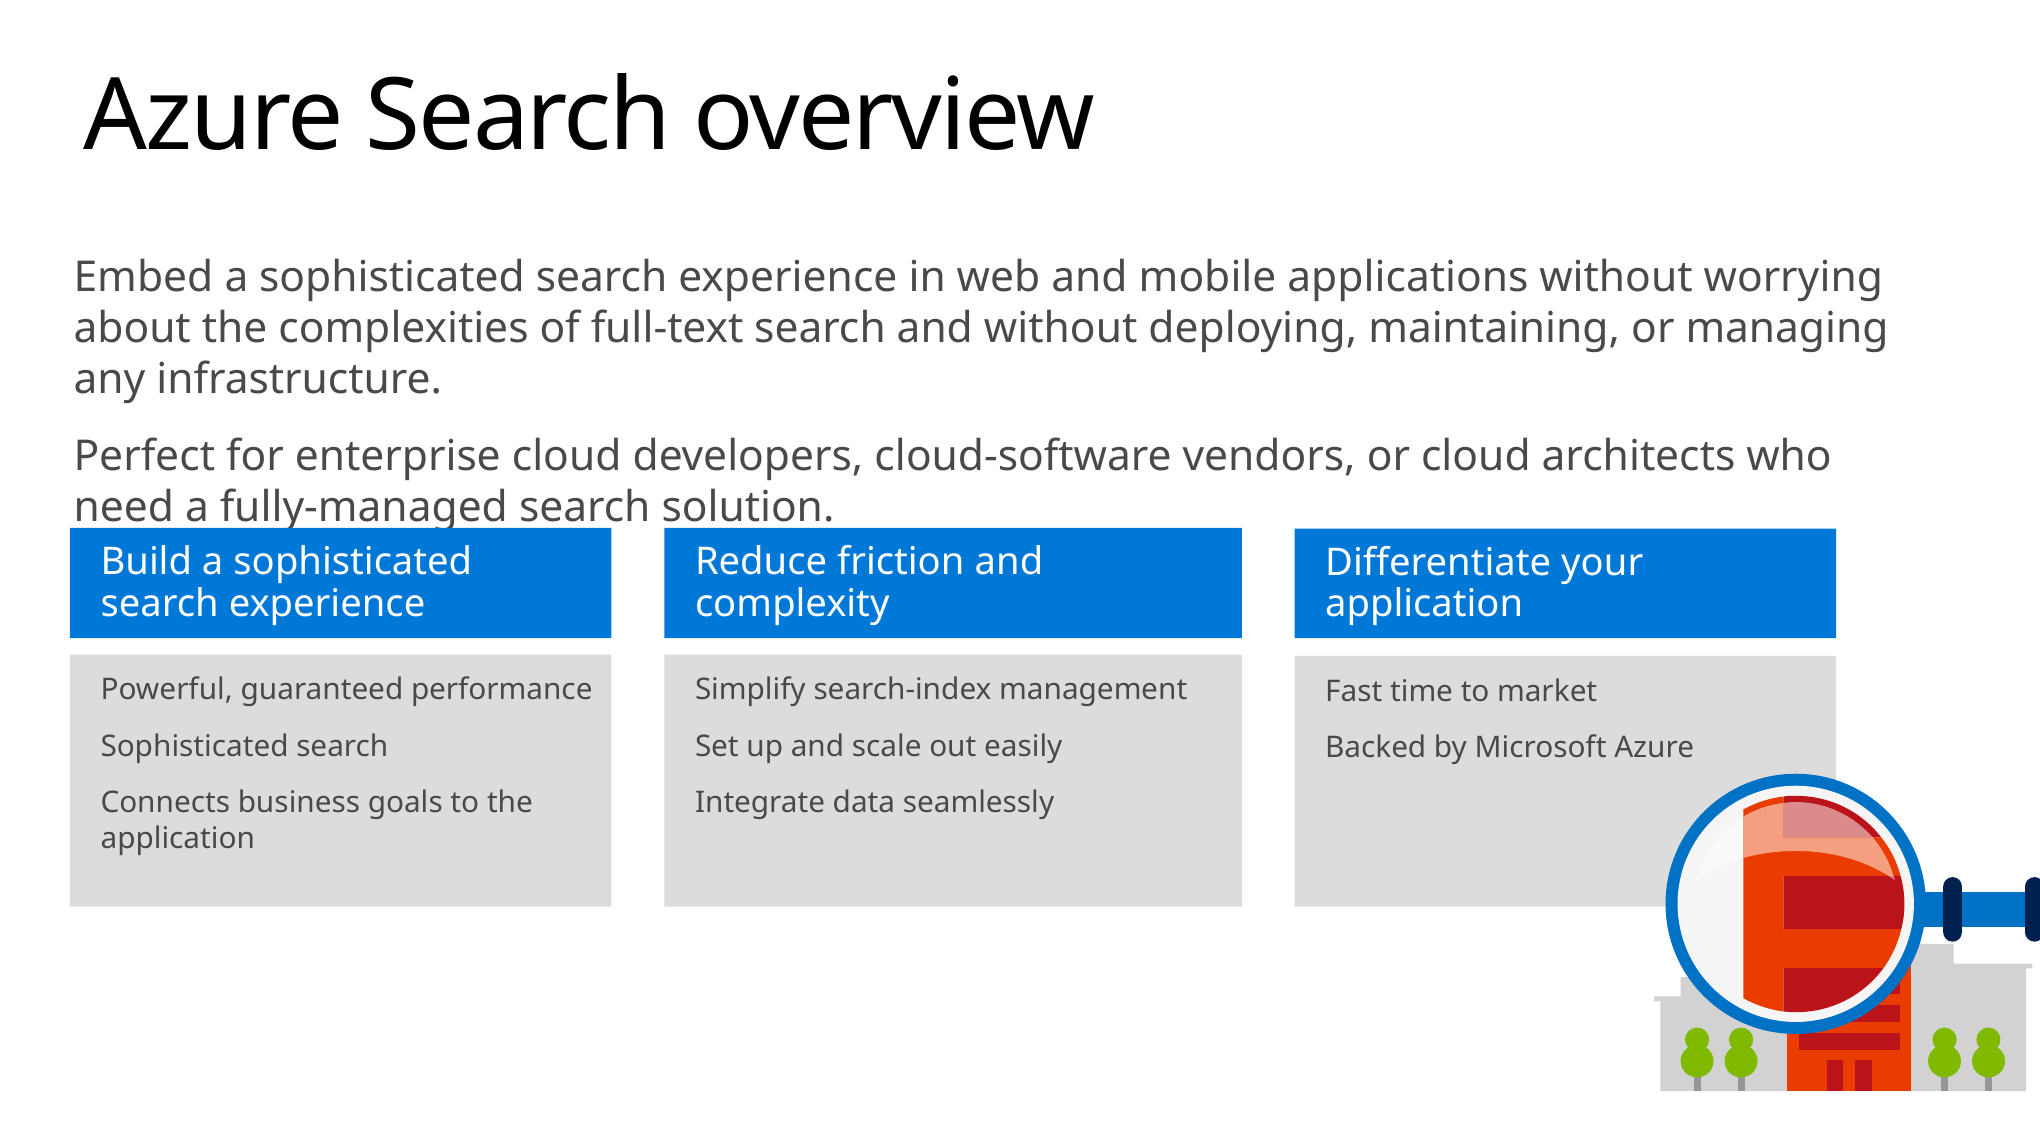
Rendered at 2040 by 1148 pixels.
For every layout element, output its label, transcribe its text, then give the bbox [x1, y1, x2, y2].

text_box Embed a sophisticated search experience in web and mobile applications without worrying about the complexities of full-text search and without deploying, maintaining, or managing any infrastructure. Perfect for enterprise cloud developers, cloud-software vendors, or cloud architects who need a fully-managed search solution. [58, 241, 1953, 537]
text_box Reduce friction and complexity [664, 537, 1242, 639]
picture [1618, 731, 2040, 1092]
text_box Fast time to market Backed by Microsoft Azure [1294, 655, 1837, 907]
text_box Simplify search-index management Set up and scale out easily Integrate data seamlessly [664, 654, 1242, 907]
text_box Differentiate your application [1294, 528, 1837, 639]
text_box Powerful, guaranteed performance Sophisticated search Connects business goals to the application [69, 654, 612, 907]
title Azure Search overview [60, 48, 1980, 199]
text_box Build a sophisticated search experience [69, 527, 612, 639]
